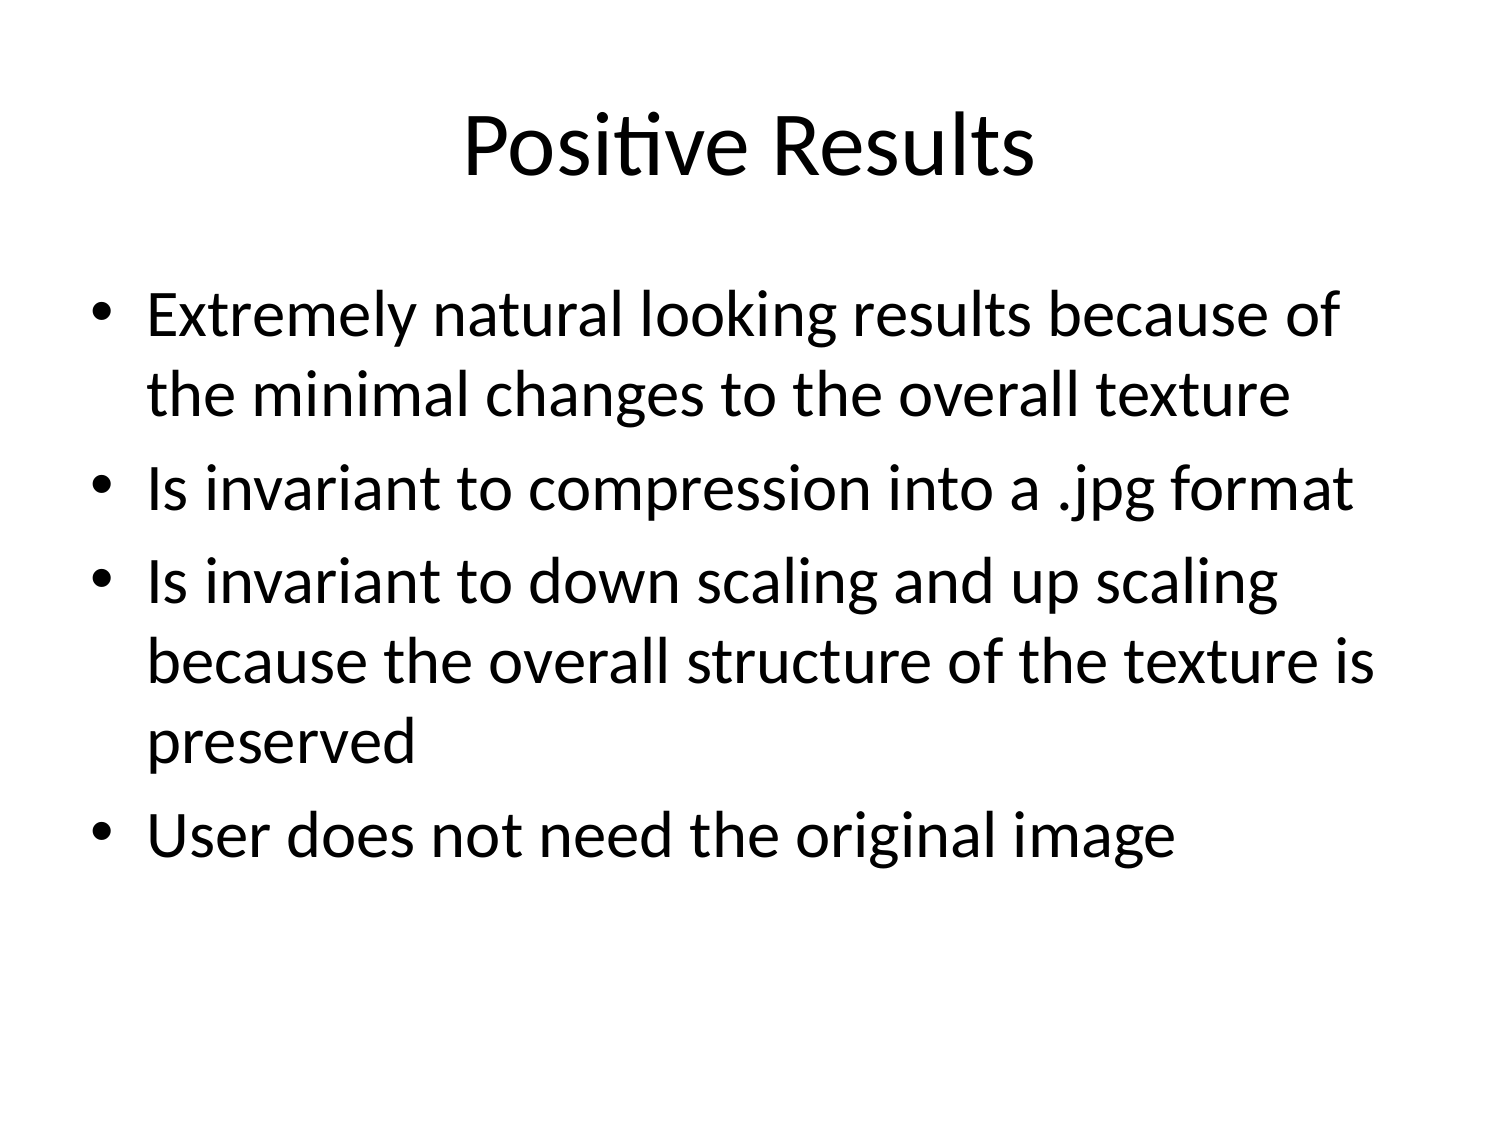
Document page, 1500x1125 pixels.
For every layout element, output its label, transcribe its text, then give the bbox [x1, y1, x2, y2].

title Positive Results [75, 45, 1425, 233]
list Extremely natural looking results because of the minimal changes to the overall texture Is invariant to compression into a .jpg format Is invariant to down scaling and up scaling because the overall structure of the texture is preserved User does not need the original image [75, 262, 1425, 1005]
